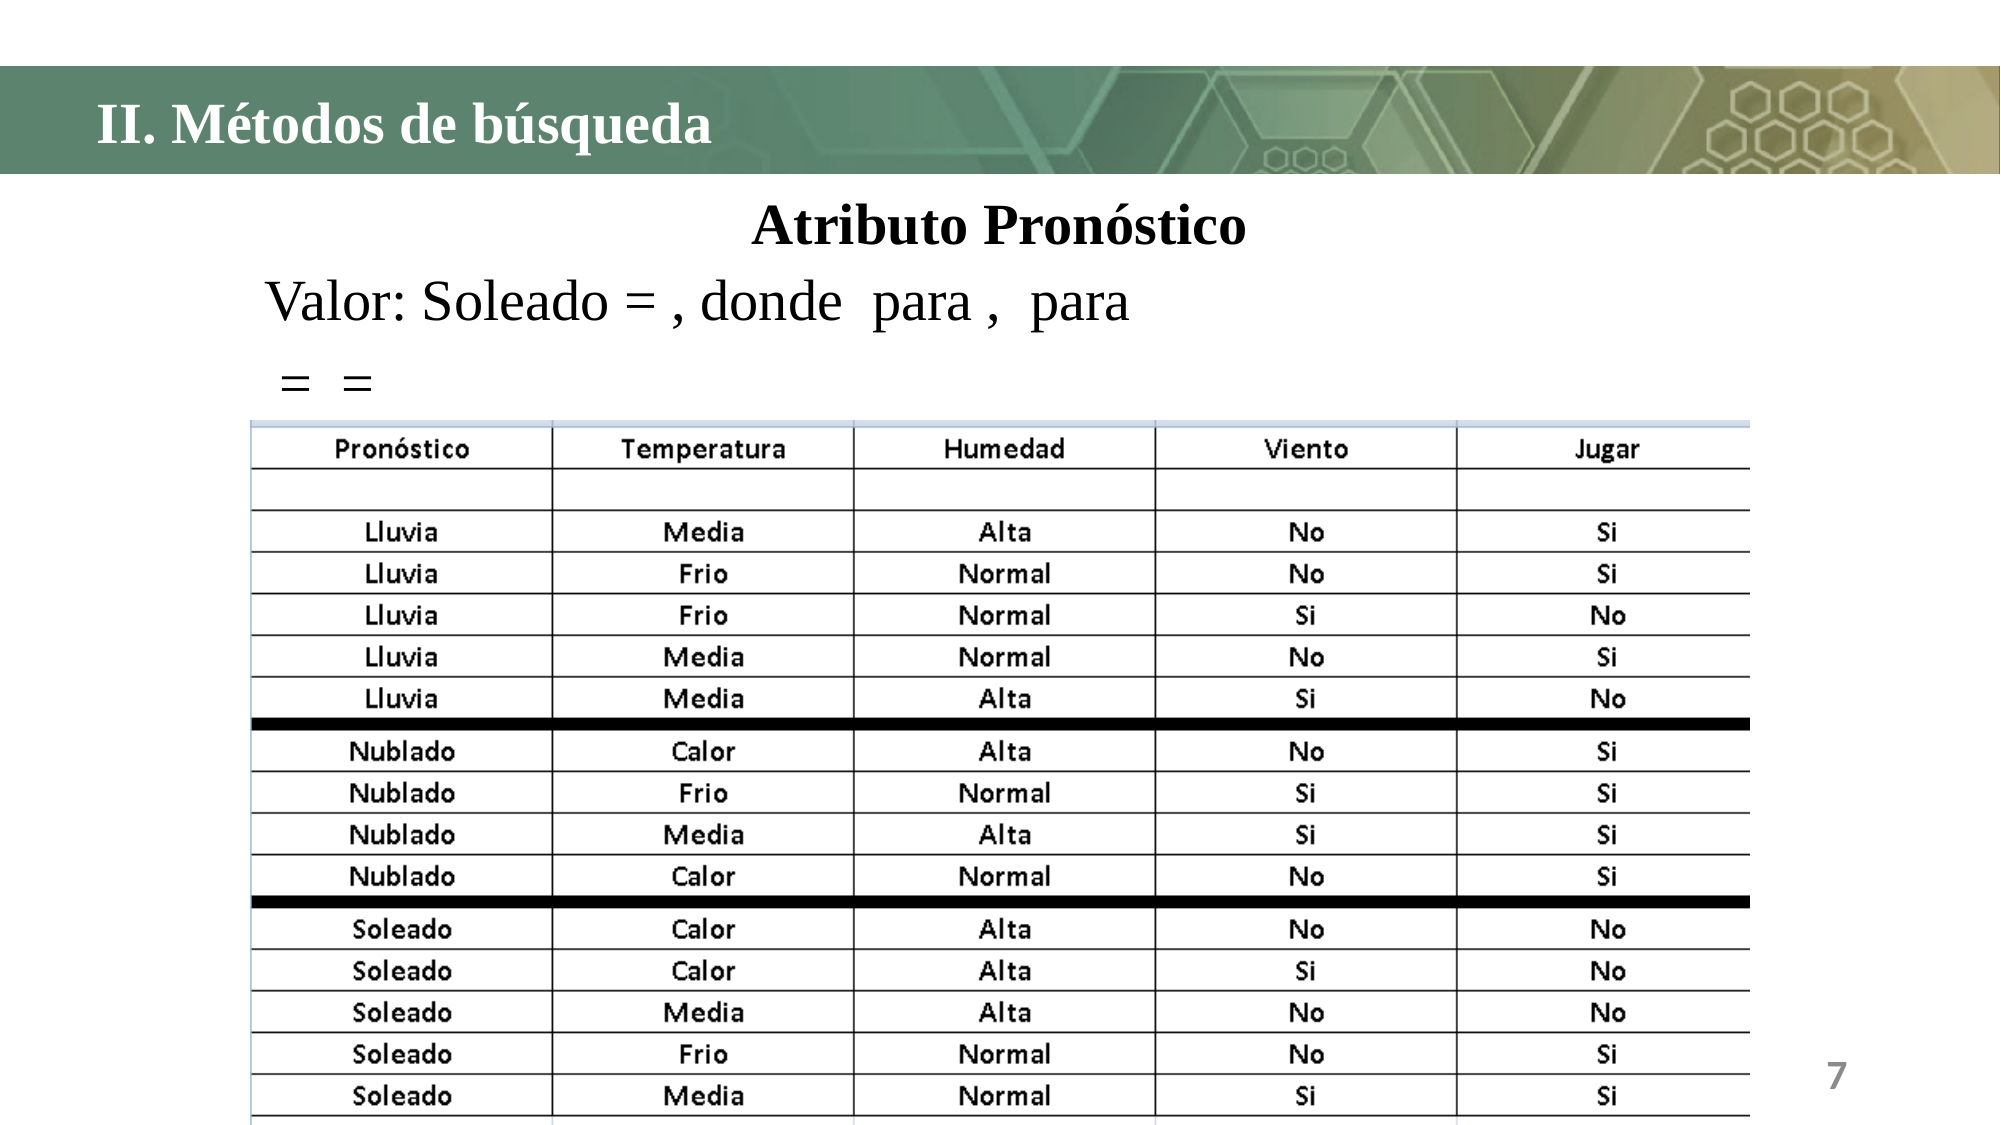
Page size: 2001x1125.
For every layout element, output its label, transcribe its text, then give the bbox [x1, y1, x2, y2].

picture [249, 420, 1750, 1125]
slide_number 7 [1750, 1042, 1863, 1103]
title Atributo Pronóstico [137, 175, 1863, 278]
picture [0, 66, 2000, 175]
